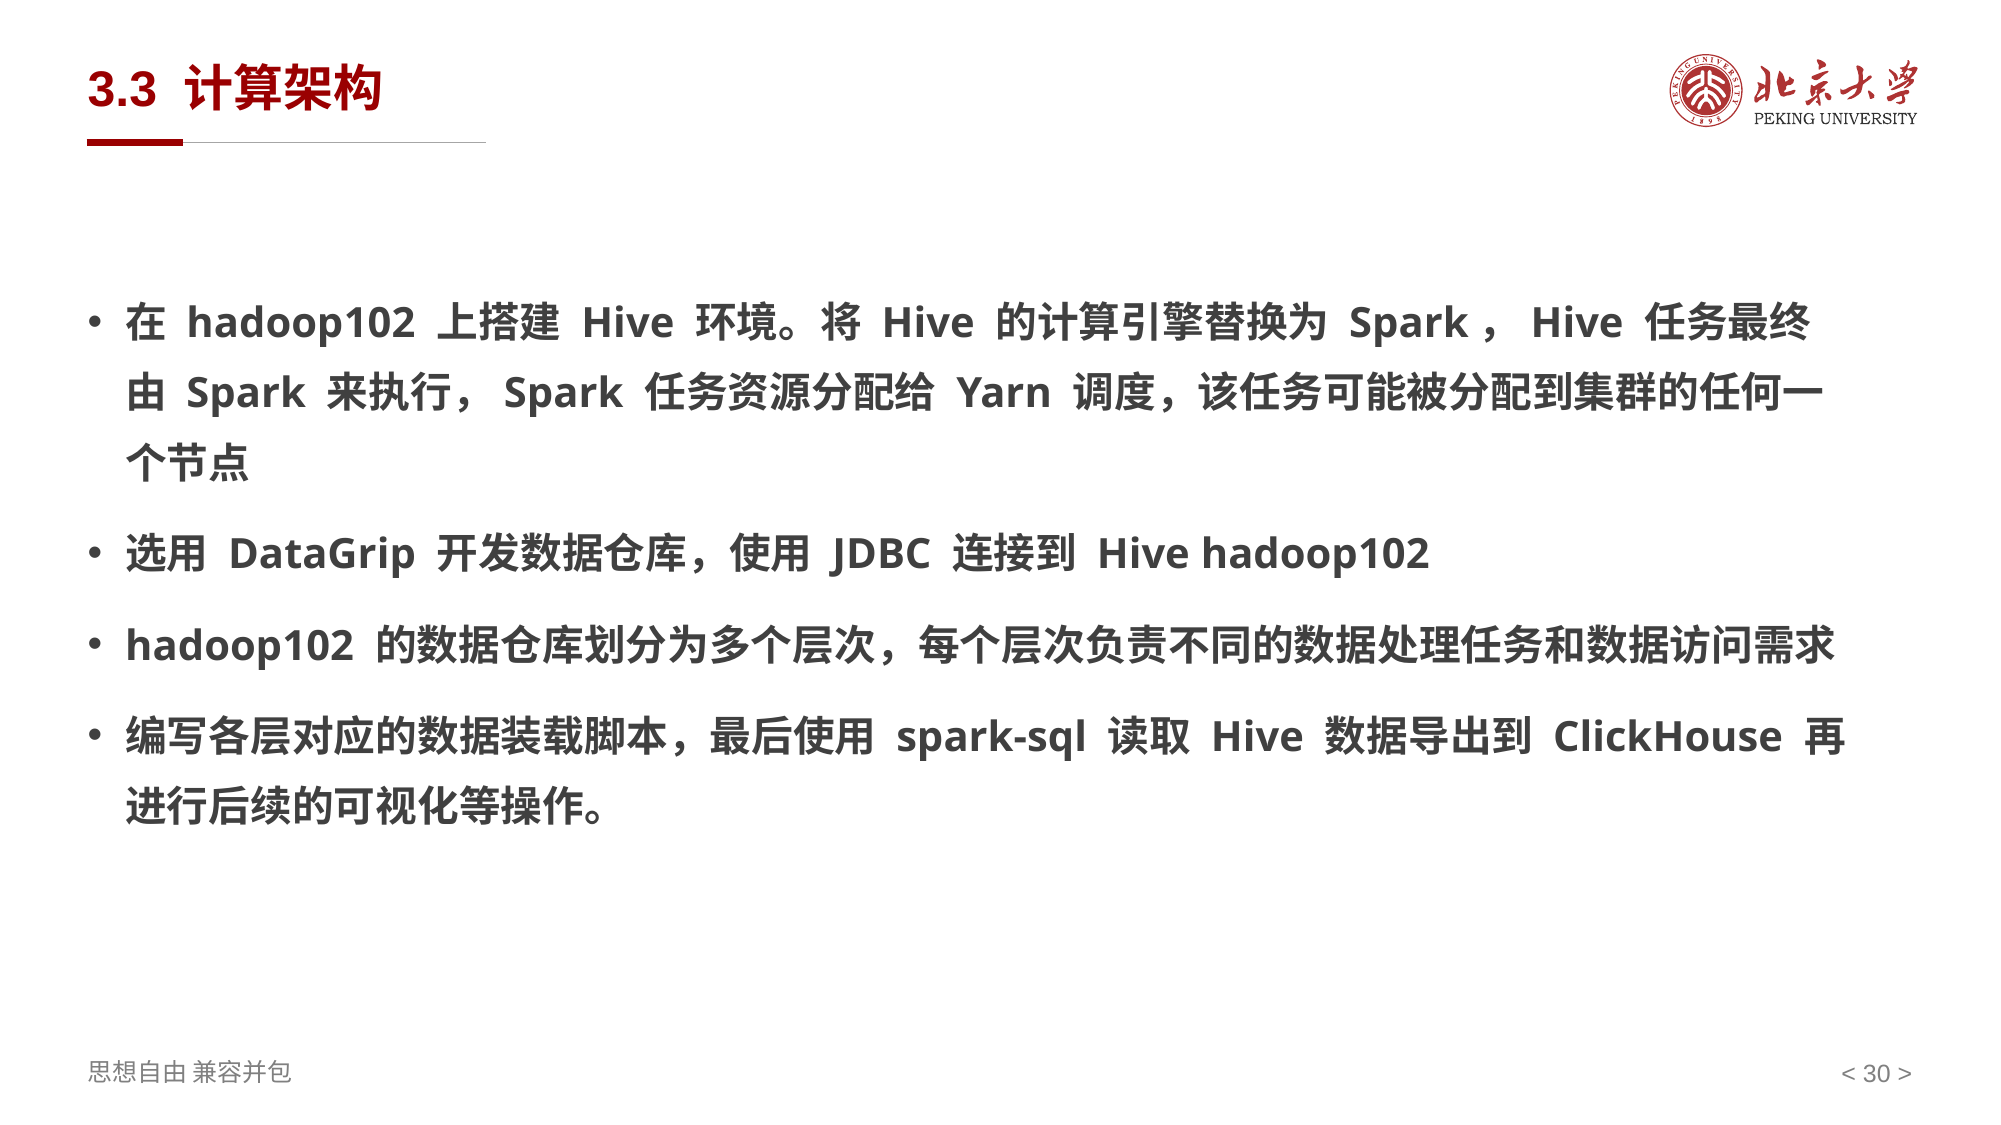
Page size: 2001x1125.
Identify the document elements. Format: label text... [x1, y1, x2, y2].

slide_number < > [1477, 1048, 1928, 1097]
title 3.3 计算架构 [72, 39, 1559, 142]
list 在 hadoop102 上搭建 Hive 环境。将 Hive 的计算引擎替换为 Spark，Hive 任务最终由 Spark 来执行，Spark 任务资源分配给 Yarn 调度，该任务可能被分配到集群的任何一个节点 选用 DataGrip 开发数据仓库，使用 JDBC 连接到 Hive hadoop102 hadoop102 的数据仓库划分为多个层次，每个层次负责不同的数据处理任务和数据访问需求 编写各层对应的数据装载脚本，最后使用 spark-sql 读取 Hive 数据导出到 ClickHouse 再进行后续的可视化等操作。 [72, 155, 1865, 951]
